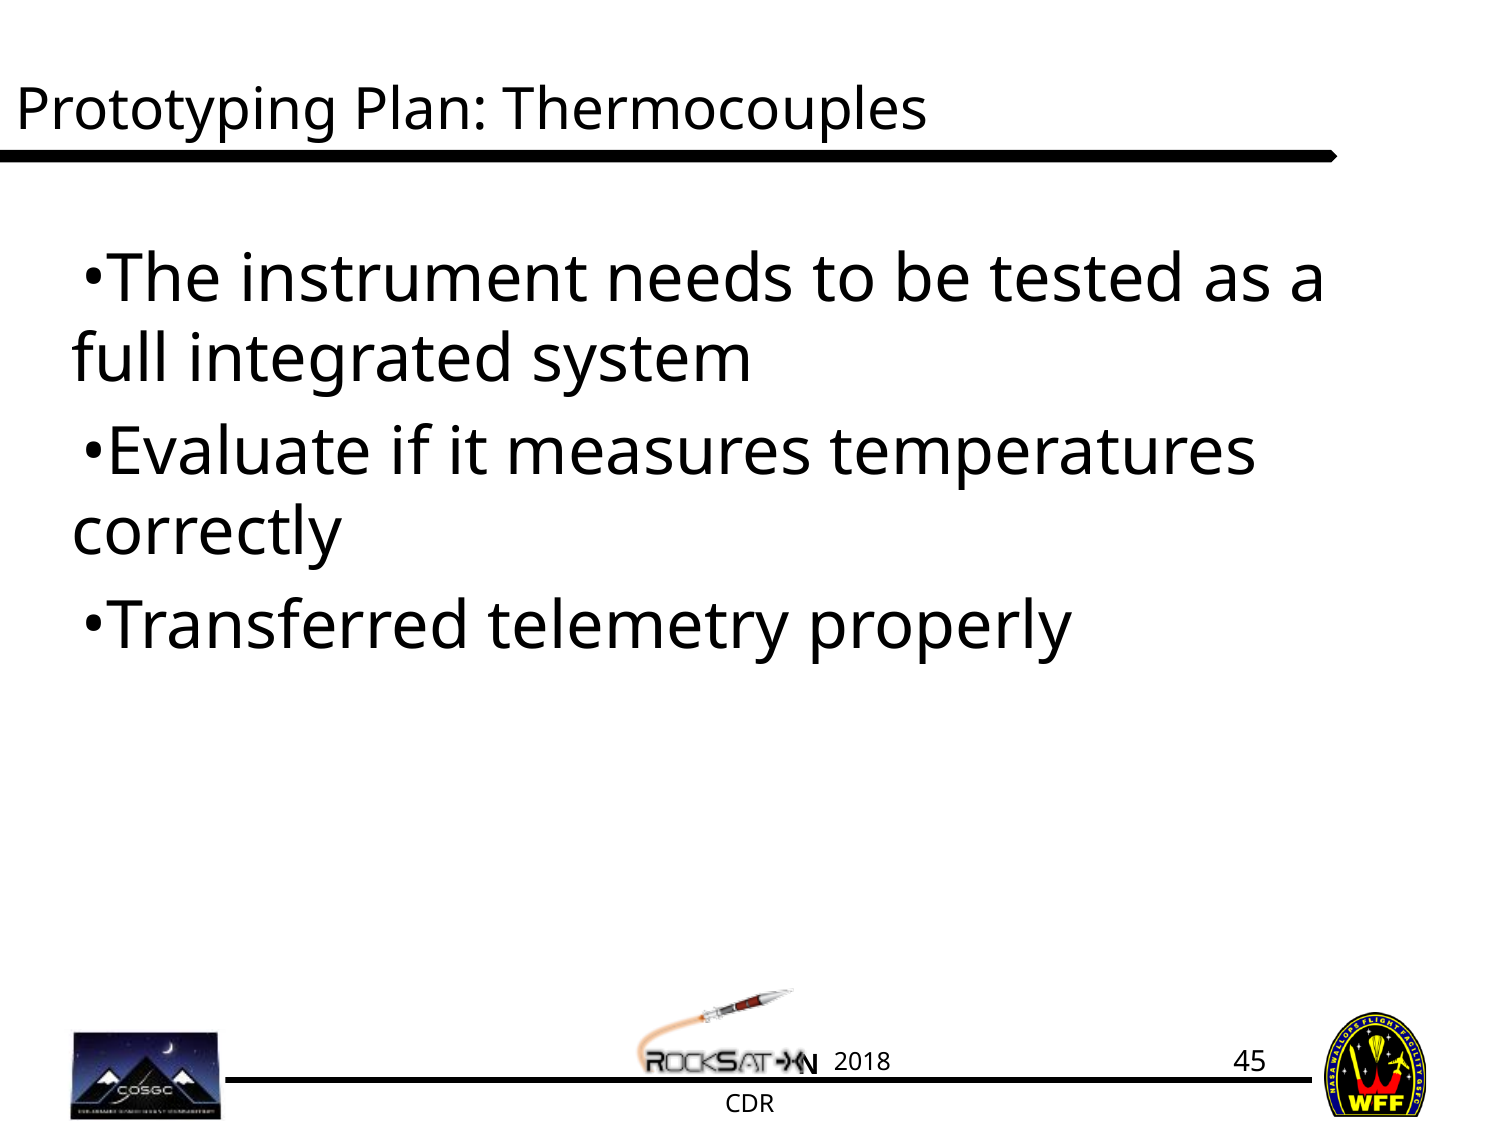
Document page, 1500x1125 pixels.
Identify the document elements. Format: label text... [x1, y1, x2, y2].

picture [1324, 1012, 1427, 1117]
list The instrument needs to be tested as a full integrated system Evaluate if it measures temperatures correctly Transferred telemetry properly [0, 220, 1350, 963]
slide_number 45 [1074, 1034, 1425, 1113]
title Prototyping Plan: Thermocouples [0, 12, 1350, 200]
picture [64, 1029, 226, 1121]
picture [622, 984, 827, 1075]
